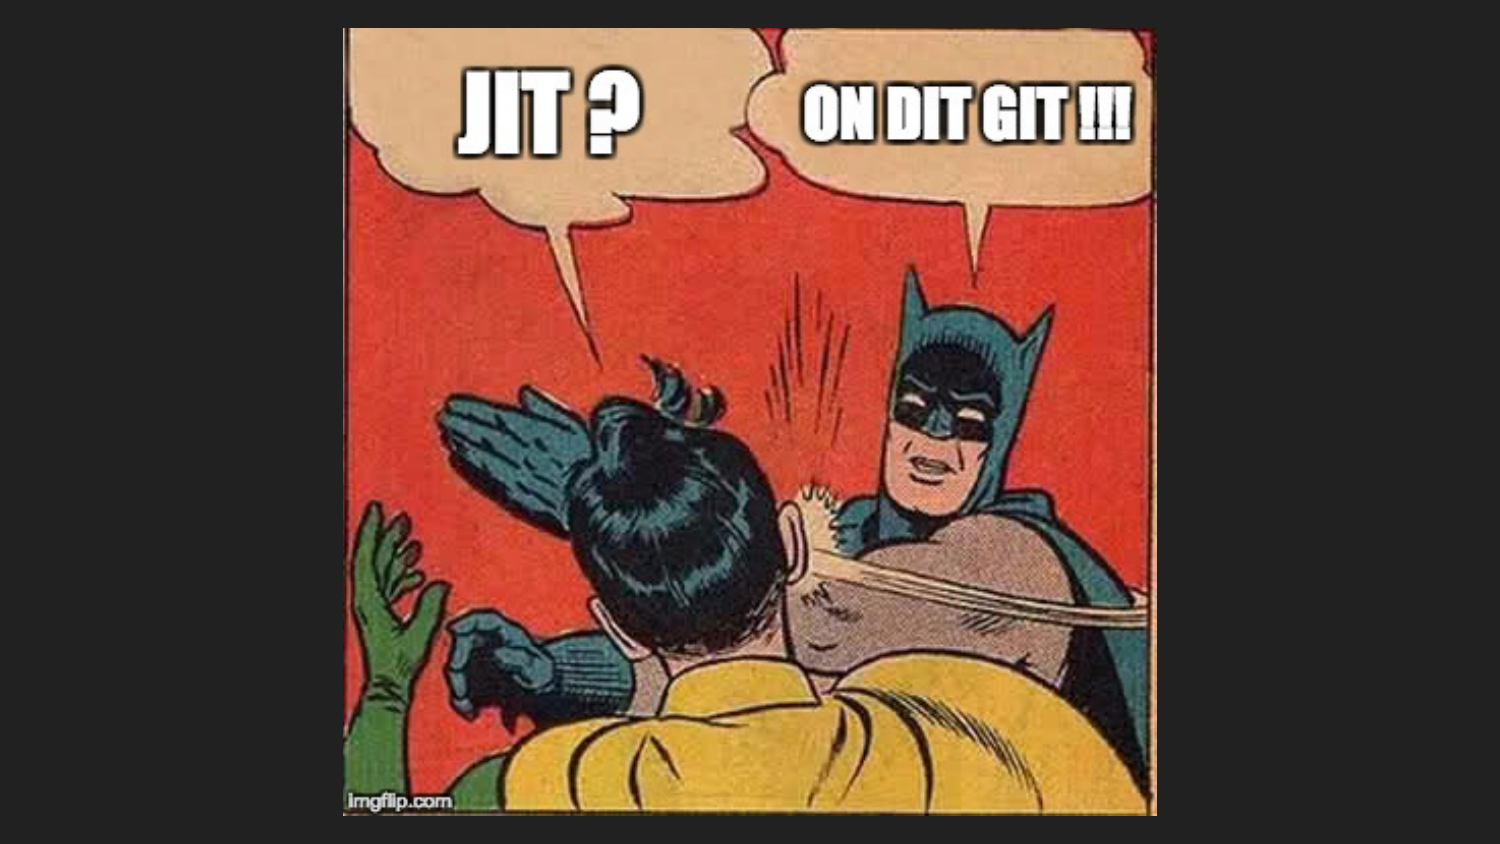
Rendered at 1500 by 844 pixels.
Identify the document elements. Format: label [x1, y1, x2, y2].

picture [343, 28, 1157, 816]
